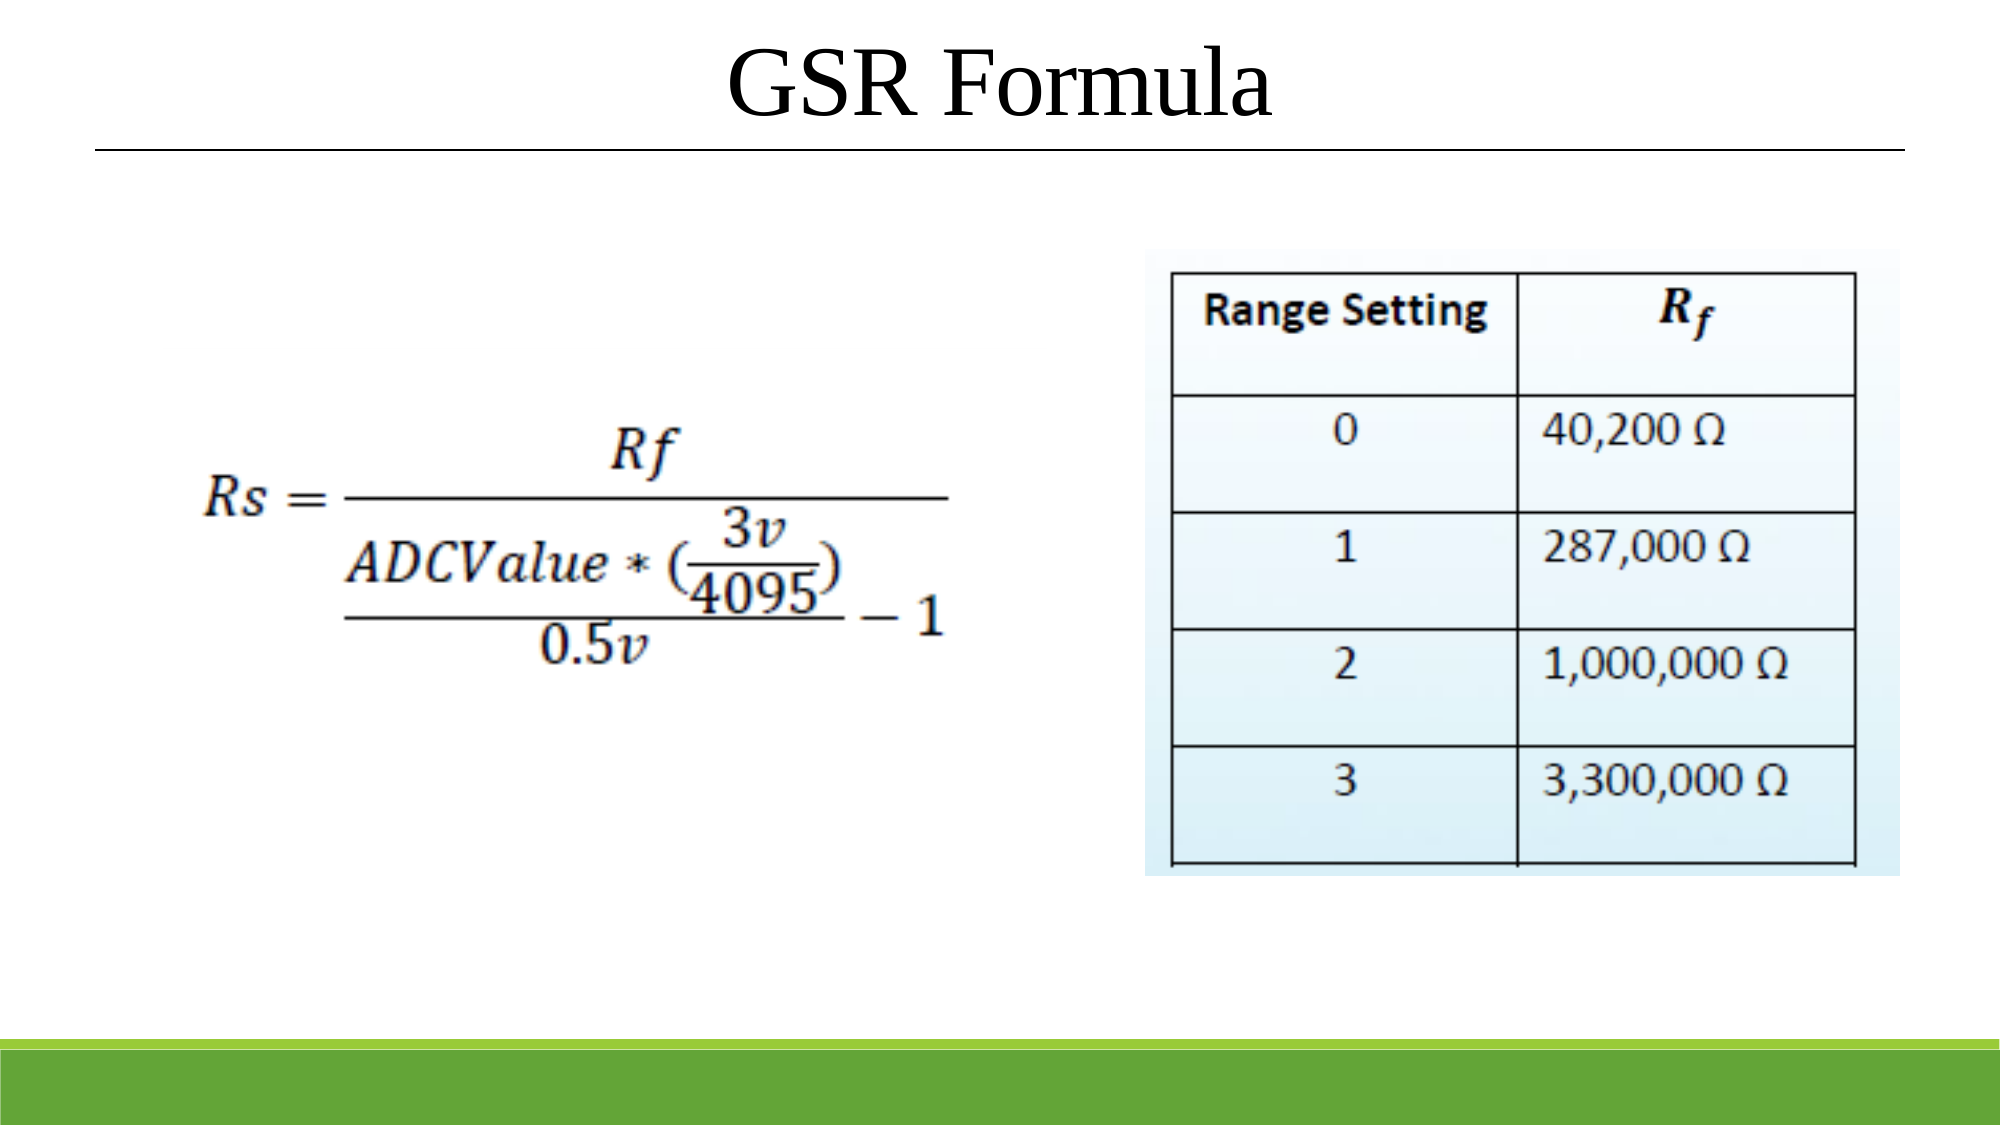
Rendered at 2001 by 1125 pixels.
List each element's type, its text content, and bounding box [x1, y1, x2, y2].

picture [1145, 248, 1901, 877]
text_box GSR Formula [477, 26, 1523, 147]
picture [162, 346, 1047, 779]
